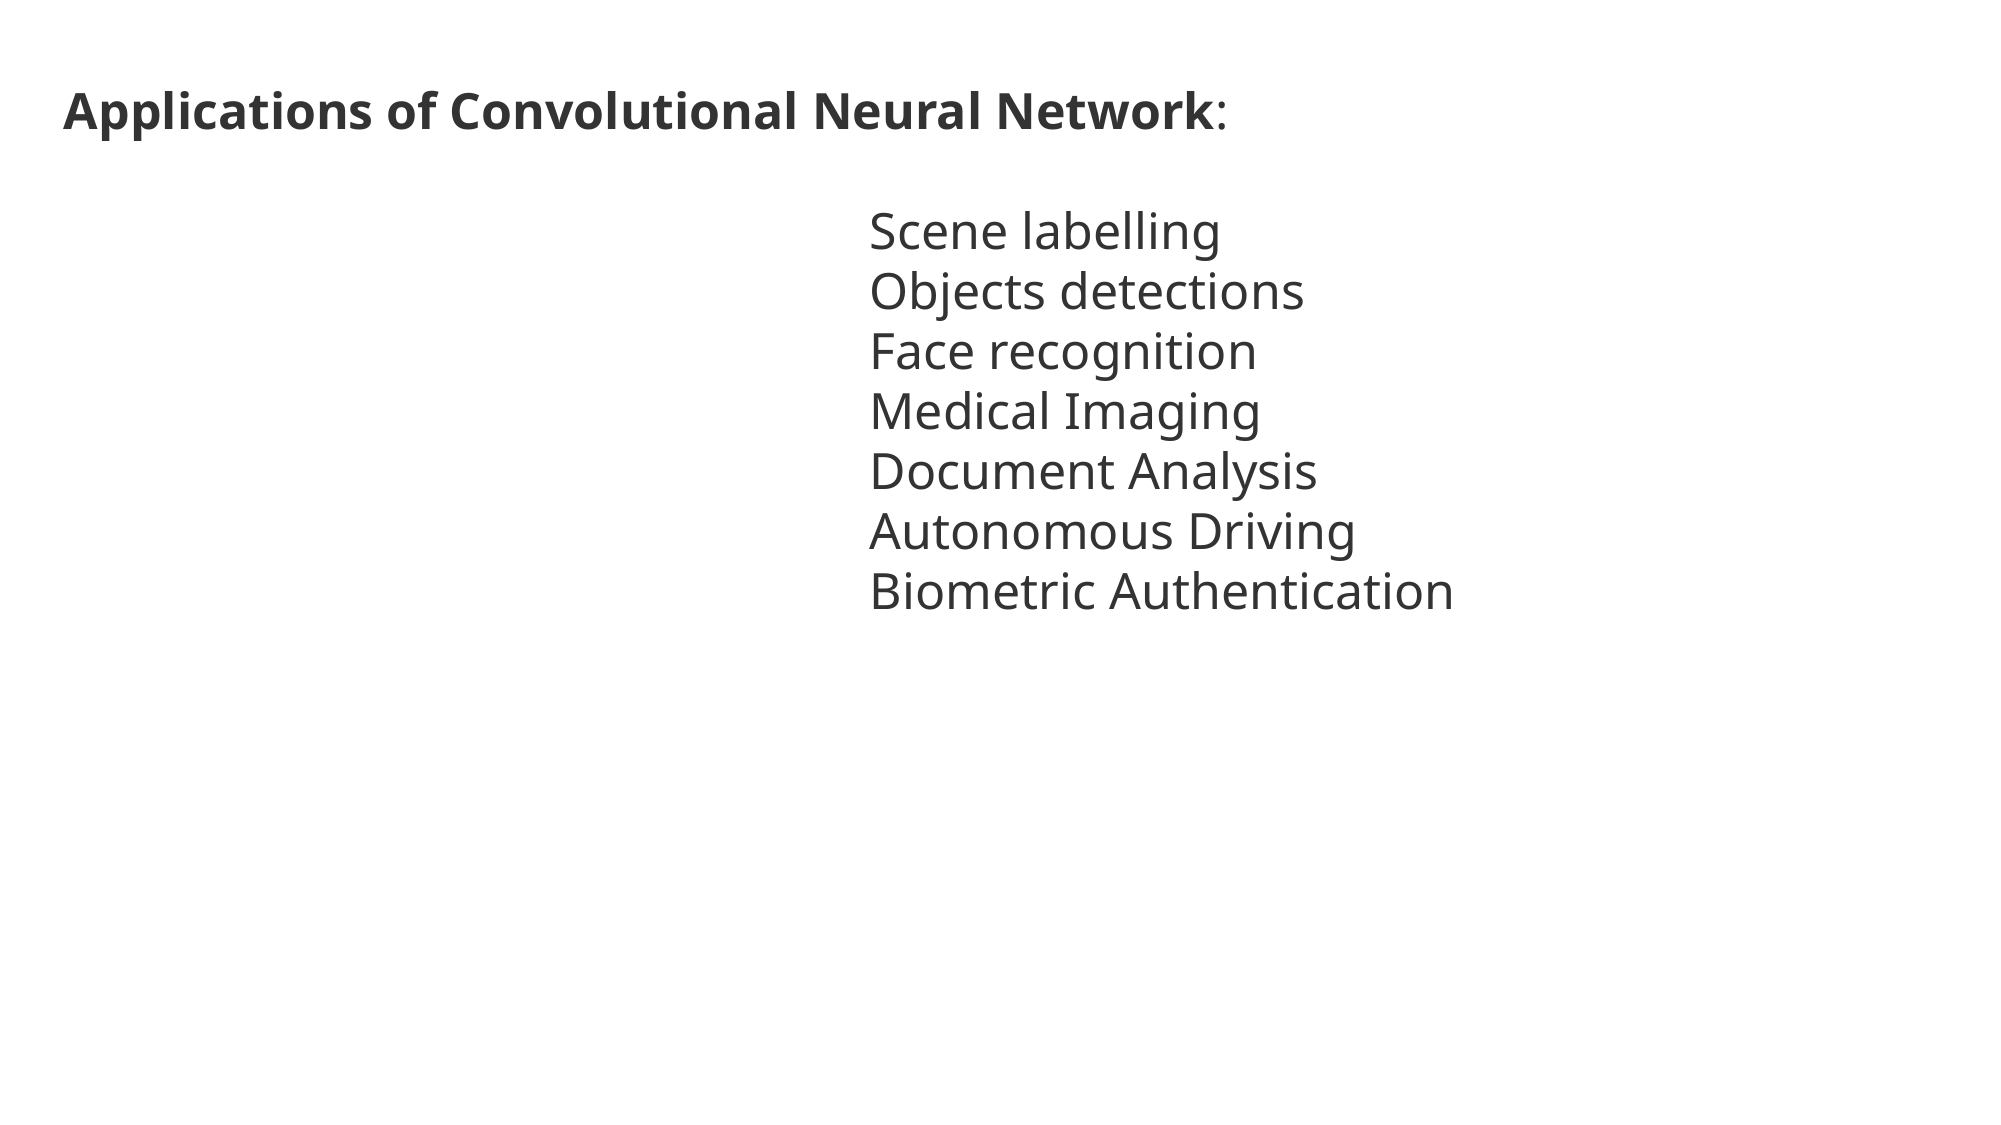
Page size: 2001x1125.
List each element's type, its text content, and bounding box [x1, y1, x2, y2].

text_box Applications of Convolutional Neural Network: Scene labelling Objects detections Face recognition Medical Imaging Document Analysis Autonomous Driving Biometric Authentication [49, 72, 1953, 808]
